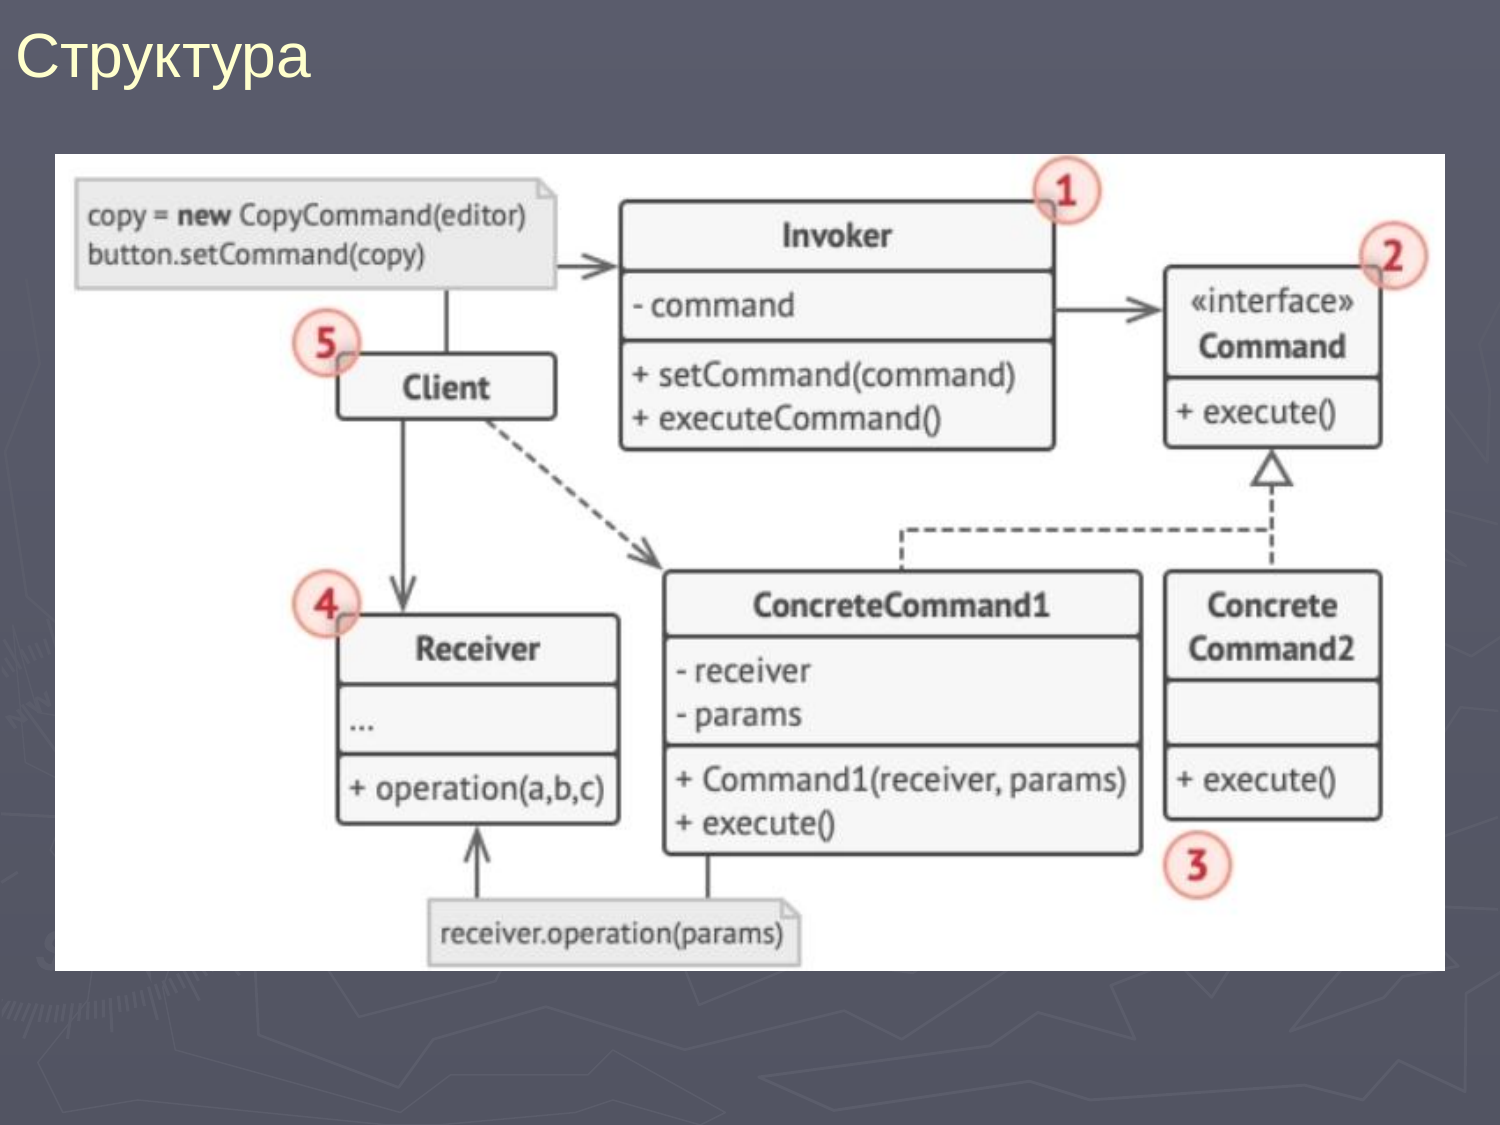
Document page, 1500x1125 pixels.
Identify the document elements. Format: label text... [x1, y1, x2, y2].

text_box Структура [0, 0, 493, 105]
picture [54, 154, 1446, 971]
